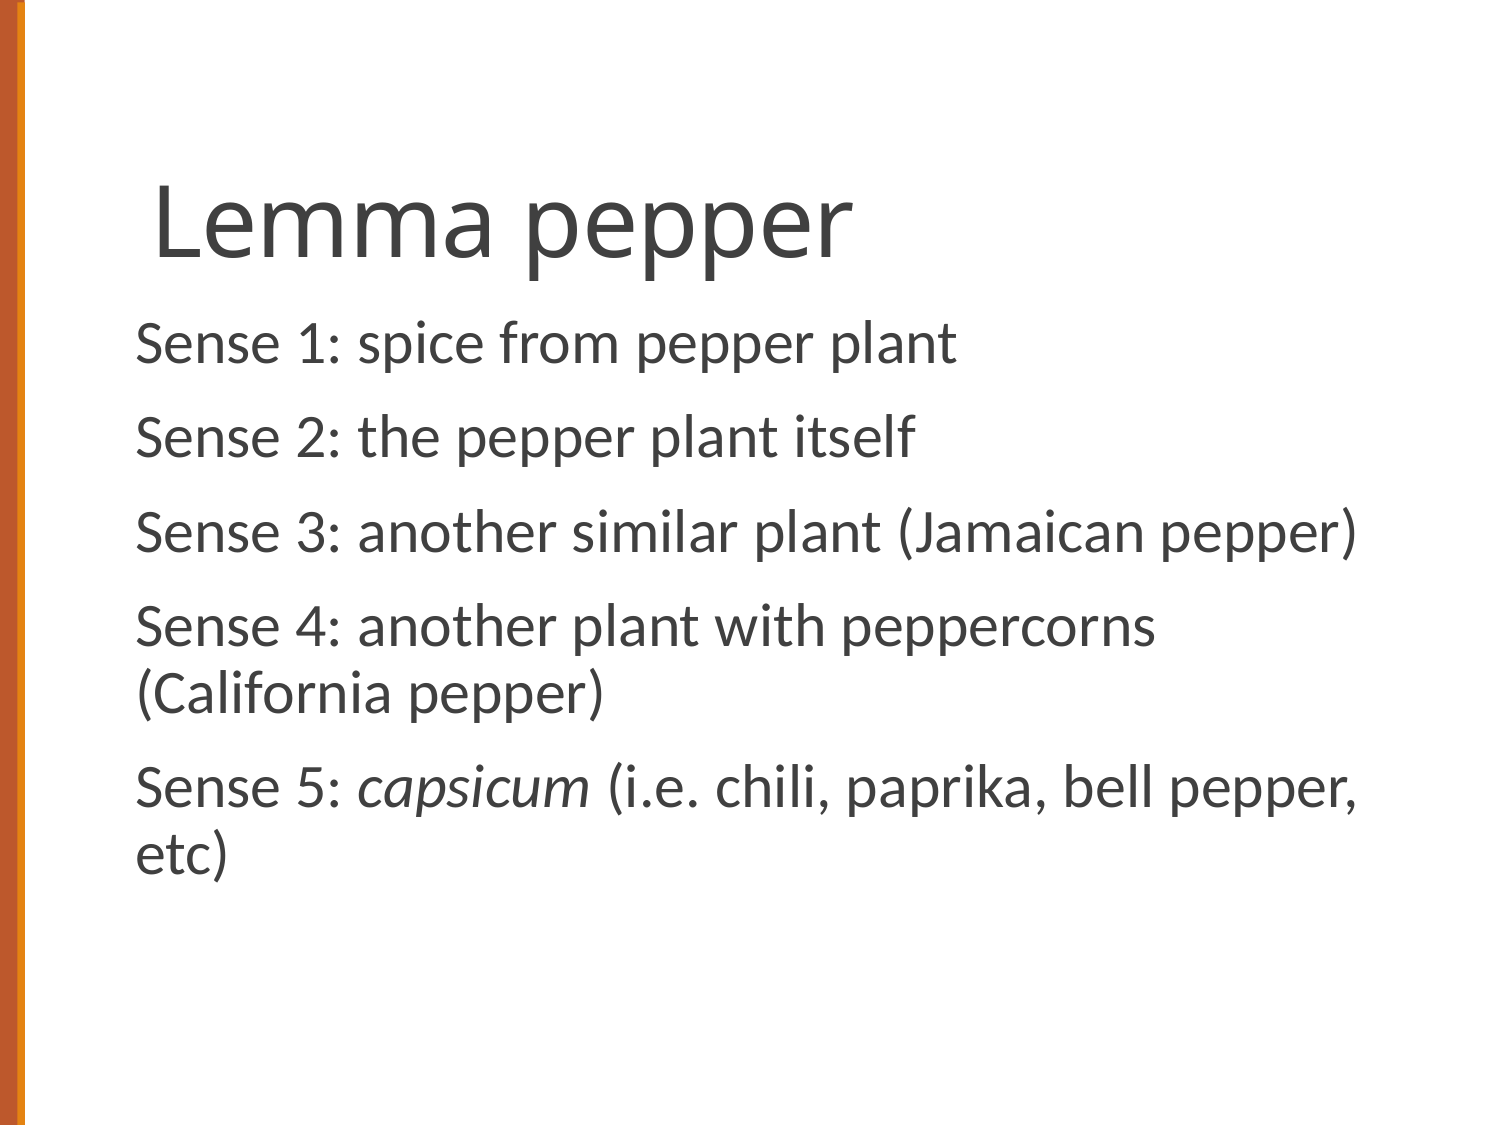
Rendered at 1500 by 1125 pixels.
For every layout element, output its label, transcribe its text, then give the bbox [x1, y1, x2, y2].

title Lemma pepper [135, 47, 1373, 285]
list Sense 1: spice from pepper plant Sense 2: the pepper plant itself Sense 3: another similar plant (Jamaican pepper) Sense 4: another plant with peppercorns (California pepper) Sense 5: capsicum (i.e. chili, paprika, bell pepper, etc) [135, 302, 1373, 963]
